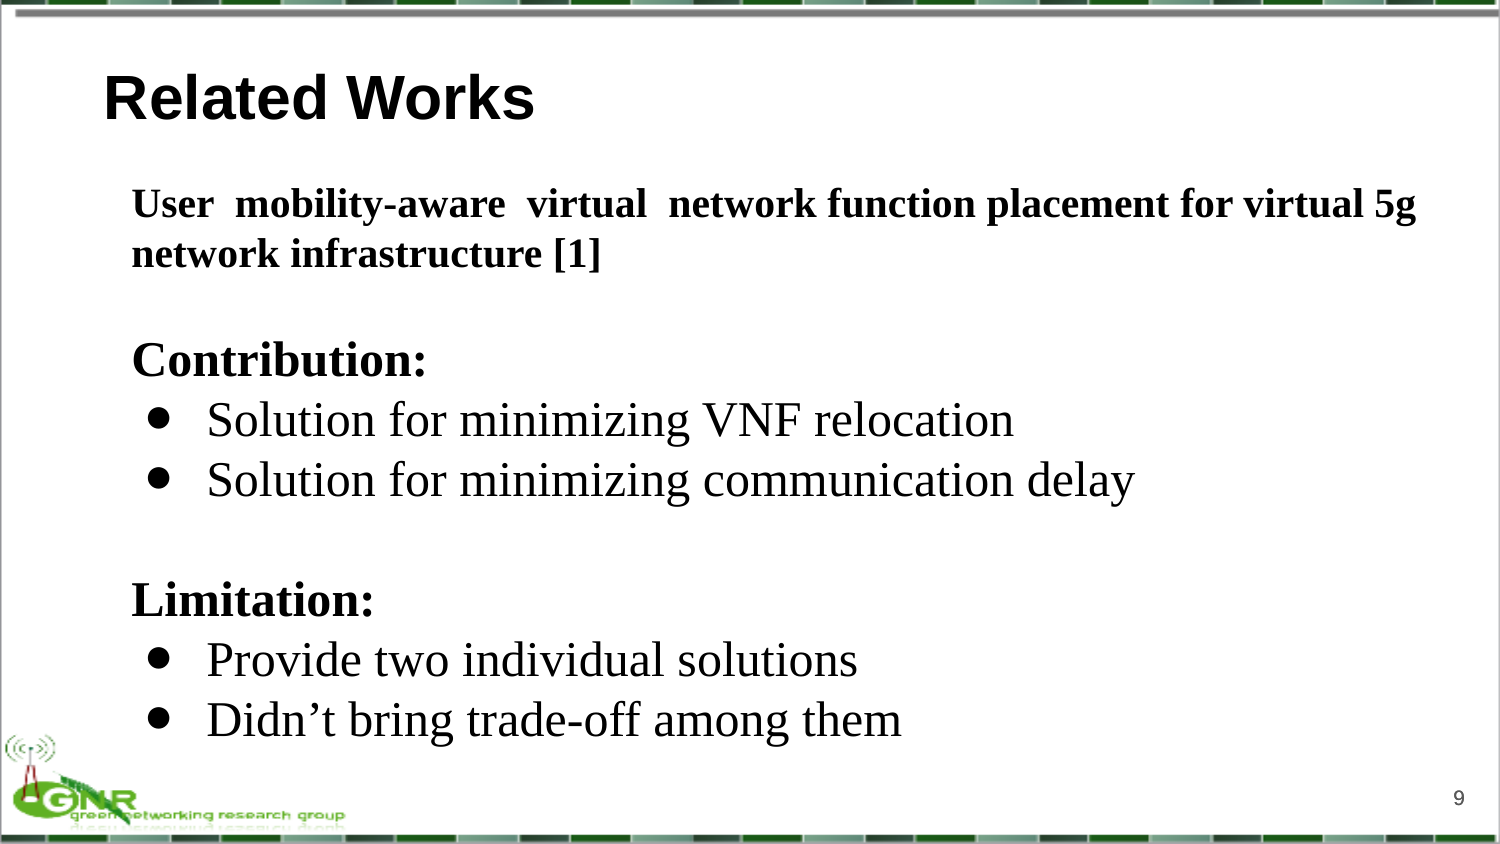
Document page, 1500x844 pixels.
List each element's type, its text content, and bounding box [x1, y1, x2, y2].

text_box User mobility-aware virtual network function placement for virtual 5g network infrastructure [1] Contribution: Solution for minimizing VNF relocation Solution for minimizing communication delay Limitation: Provide two individual solutions Didn’t bring trade-off among them [116, 161, 1467, 800]
picture [0, 0, 1500, 844]
text_box Related Works [89, 41, 919, 211]
slide_number 9 [1389, 764, 1480, 830]
